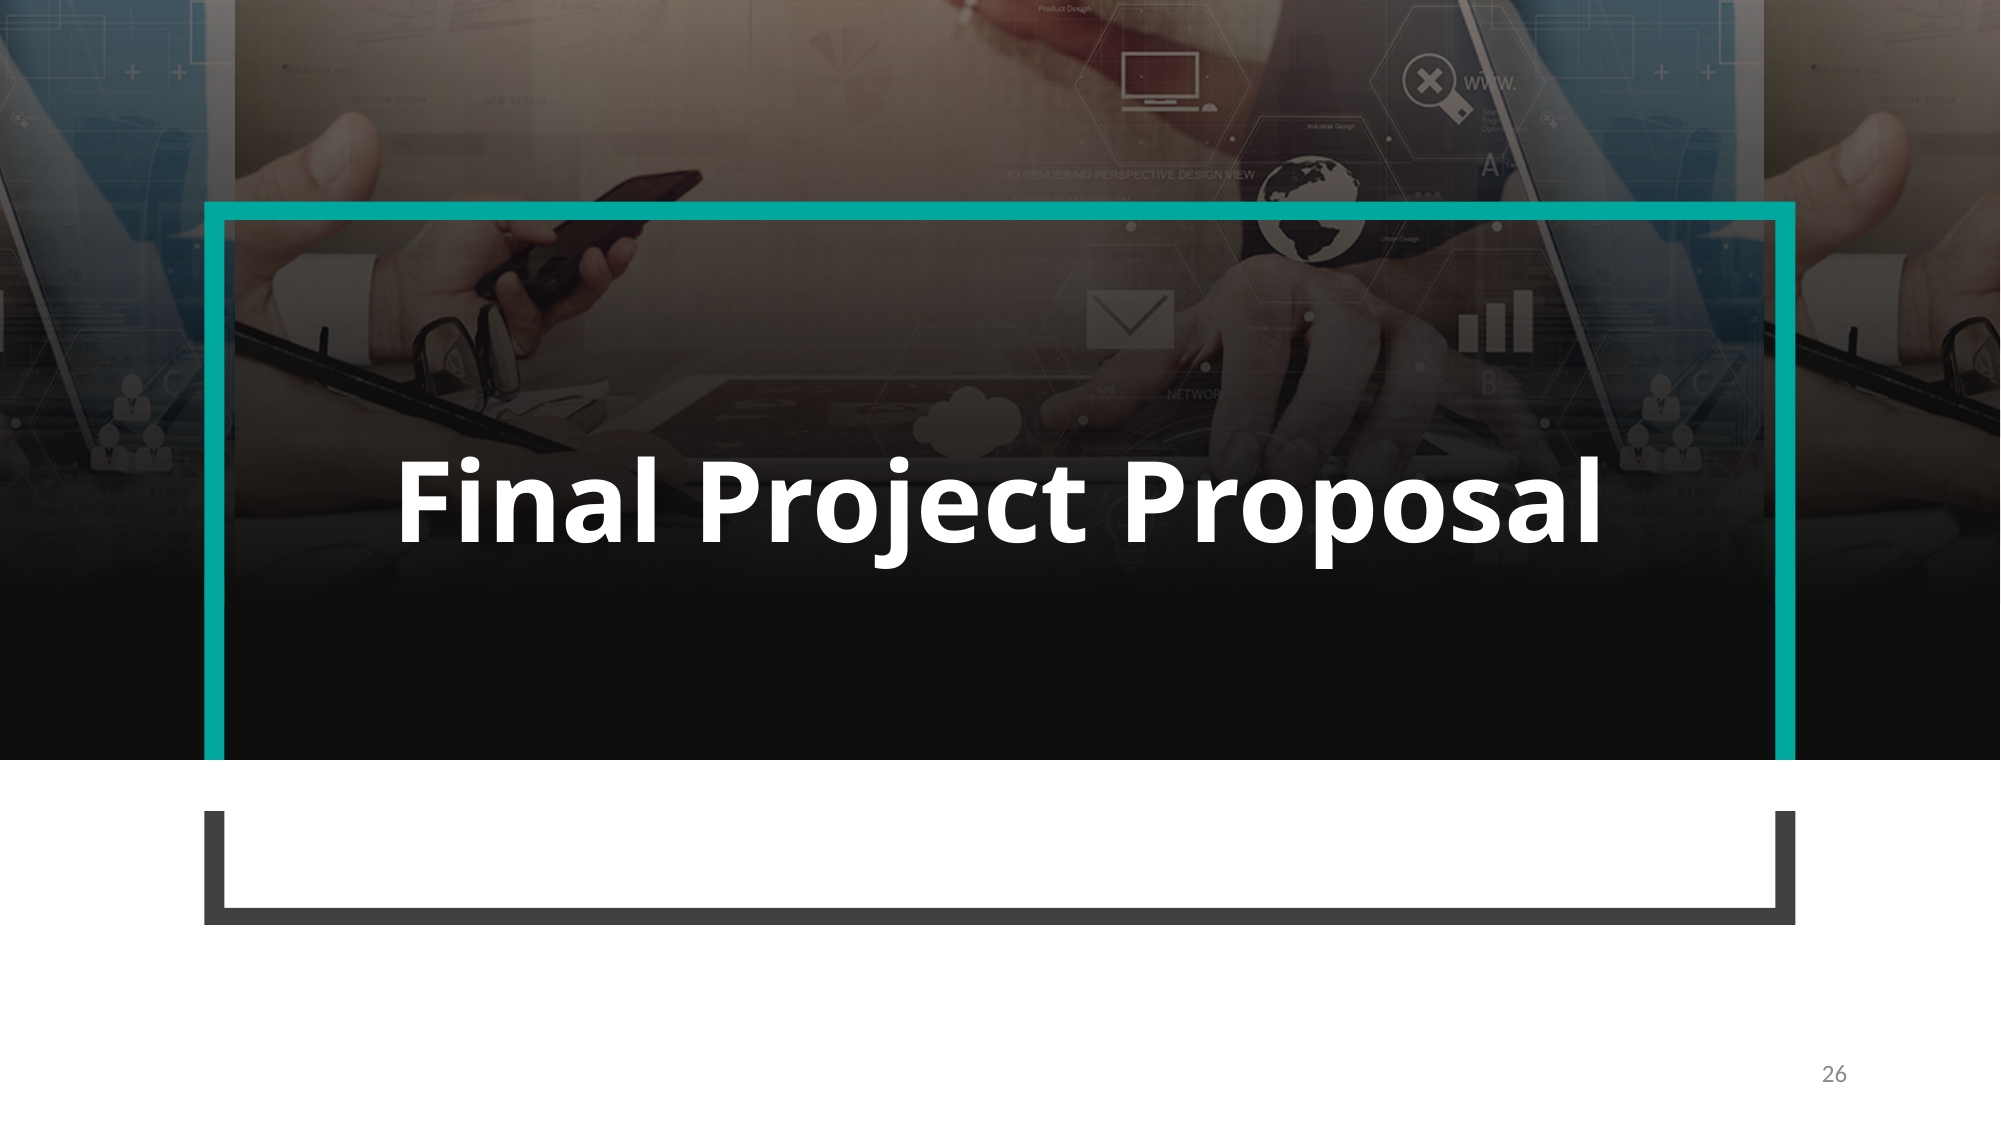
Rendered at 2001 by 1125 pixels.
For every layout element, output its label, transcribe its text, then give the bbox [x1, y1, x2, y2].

text_box [204, 811, 1796, 925]
text_box [204, 201, 1796, 760]
text_box [0, 602, 2000, 761]
text_box [0, 0, 2000, 602]
slide_number 26 [1412, 1042, 1863, 1103]
text_box Final Project Proposal [230, 473, 1770, 573]
